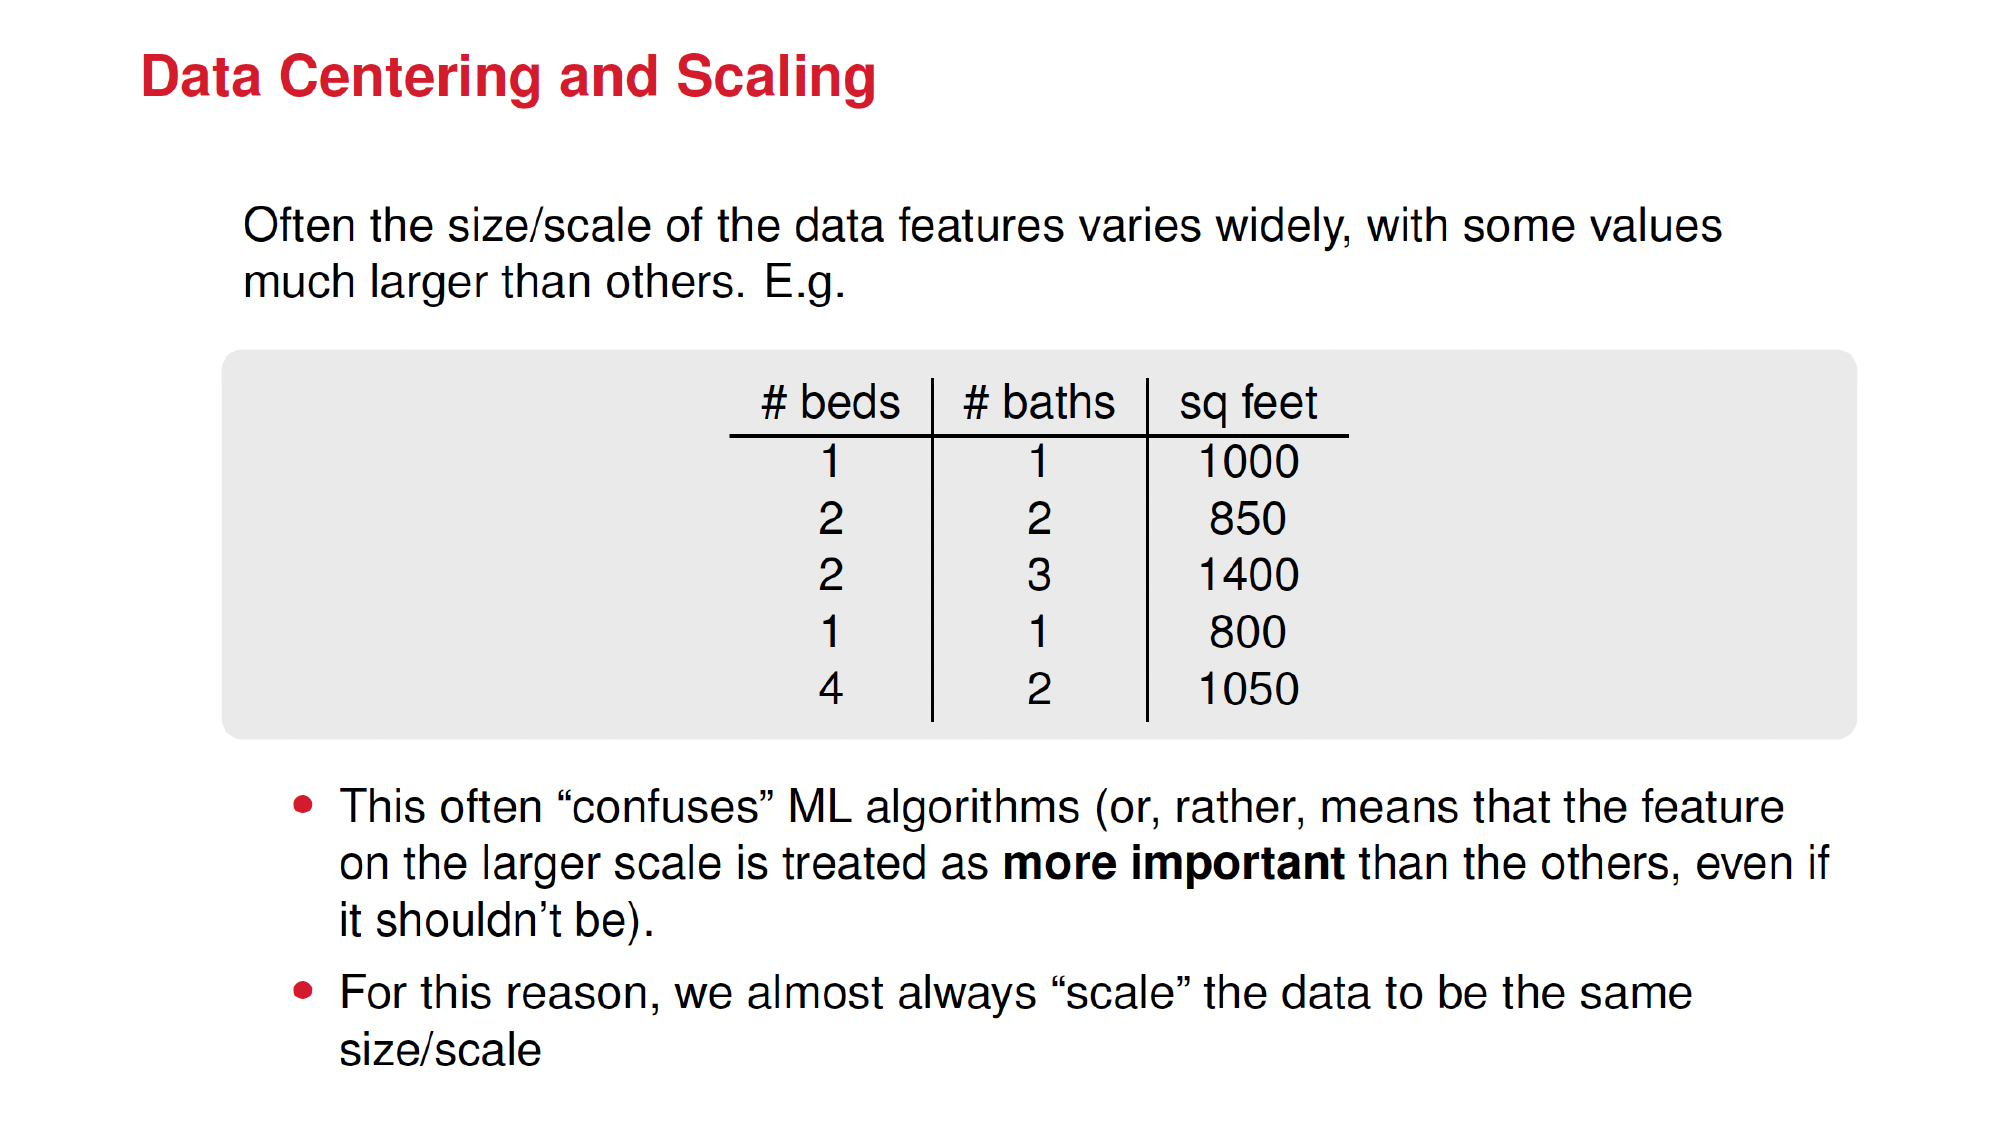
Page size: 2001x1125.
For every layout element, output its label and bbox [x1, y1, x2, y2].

picture [128, 40, 1872, 1084]
